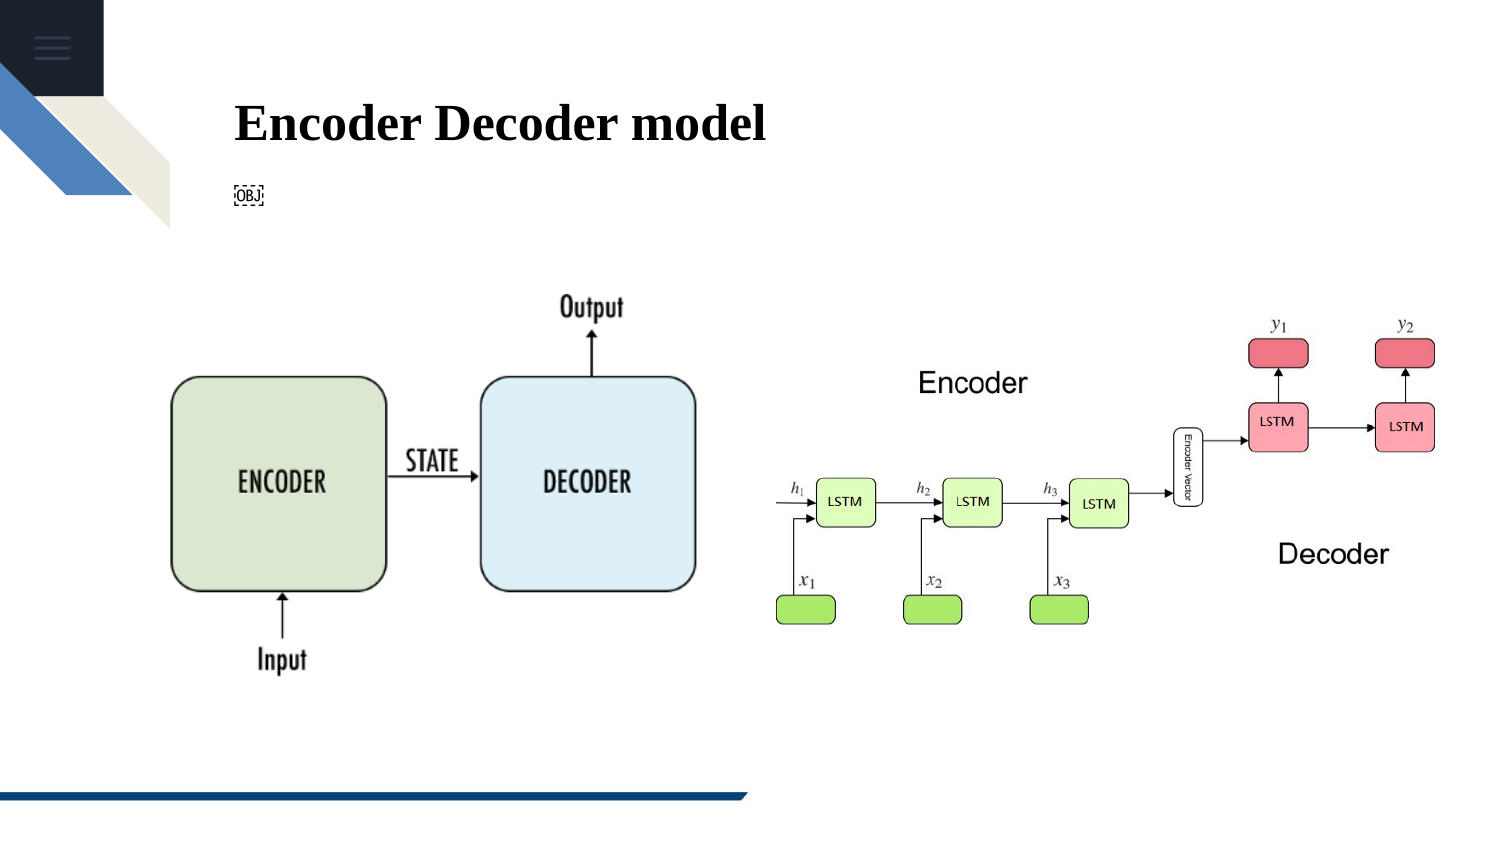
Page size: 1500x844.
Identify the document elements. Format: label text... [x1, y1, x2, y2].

text_box ￼ [219, 161, 712, 227]
title Encoder Decoder model [219, 78, 1021, 162]
picture [0, 0, 1451, 844]
